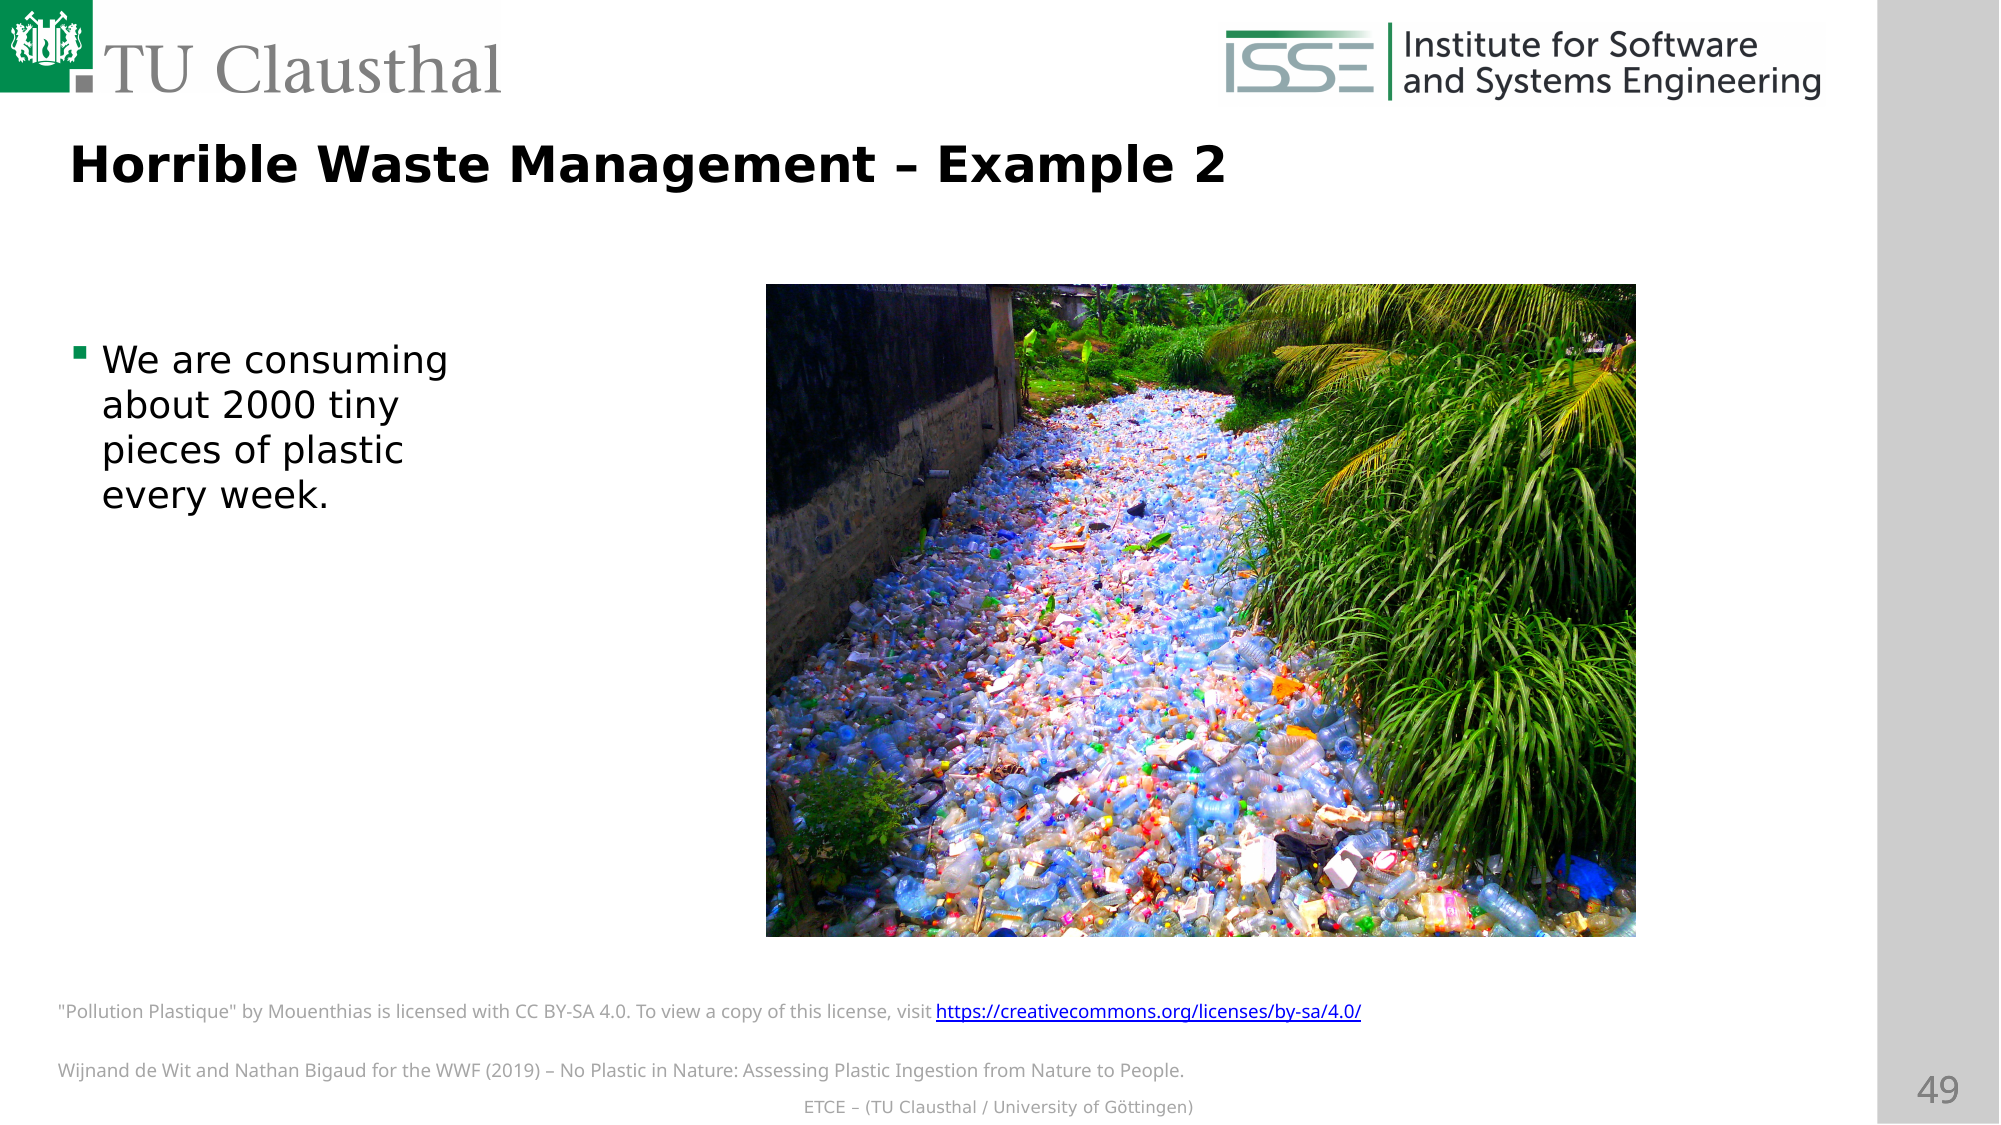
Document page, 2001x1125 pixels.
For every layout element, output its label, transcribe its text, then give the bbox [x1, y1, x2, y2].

picture [1218, 22, 1826, 107]
picture [0, 0, 501, 93]
text_box Horrible Waste Management – Example 2 [55, 125, 1818, 207]
picture [765, 284, 1637, 938]
text_box Wijnand de Wit and Nathan Bigaud for the WWF (2019) – No Plastic in Nature: Assessing Plastic Ingestion from Nature to People. [43, 1051, 1260, 1089]
text_box "Pollution Plastique" by Mouenthias is licensed with CC BY-SA 4.0. To view a copy of this license, visit https://creativecommons.org/licenses/by-sa/4.0/ [43, 992, 1828, 1033]
text_box We are consuming about 2000 tiny pieces of plastic every week. That is a credit card every week! That’s approximately 21 grams a month, or just over 250 grams a year. [54, 208, 528, 992]
